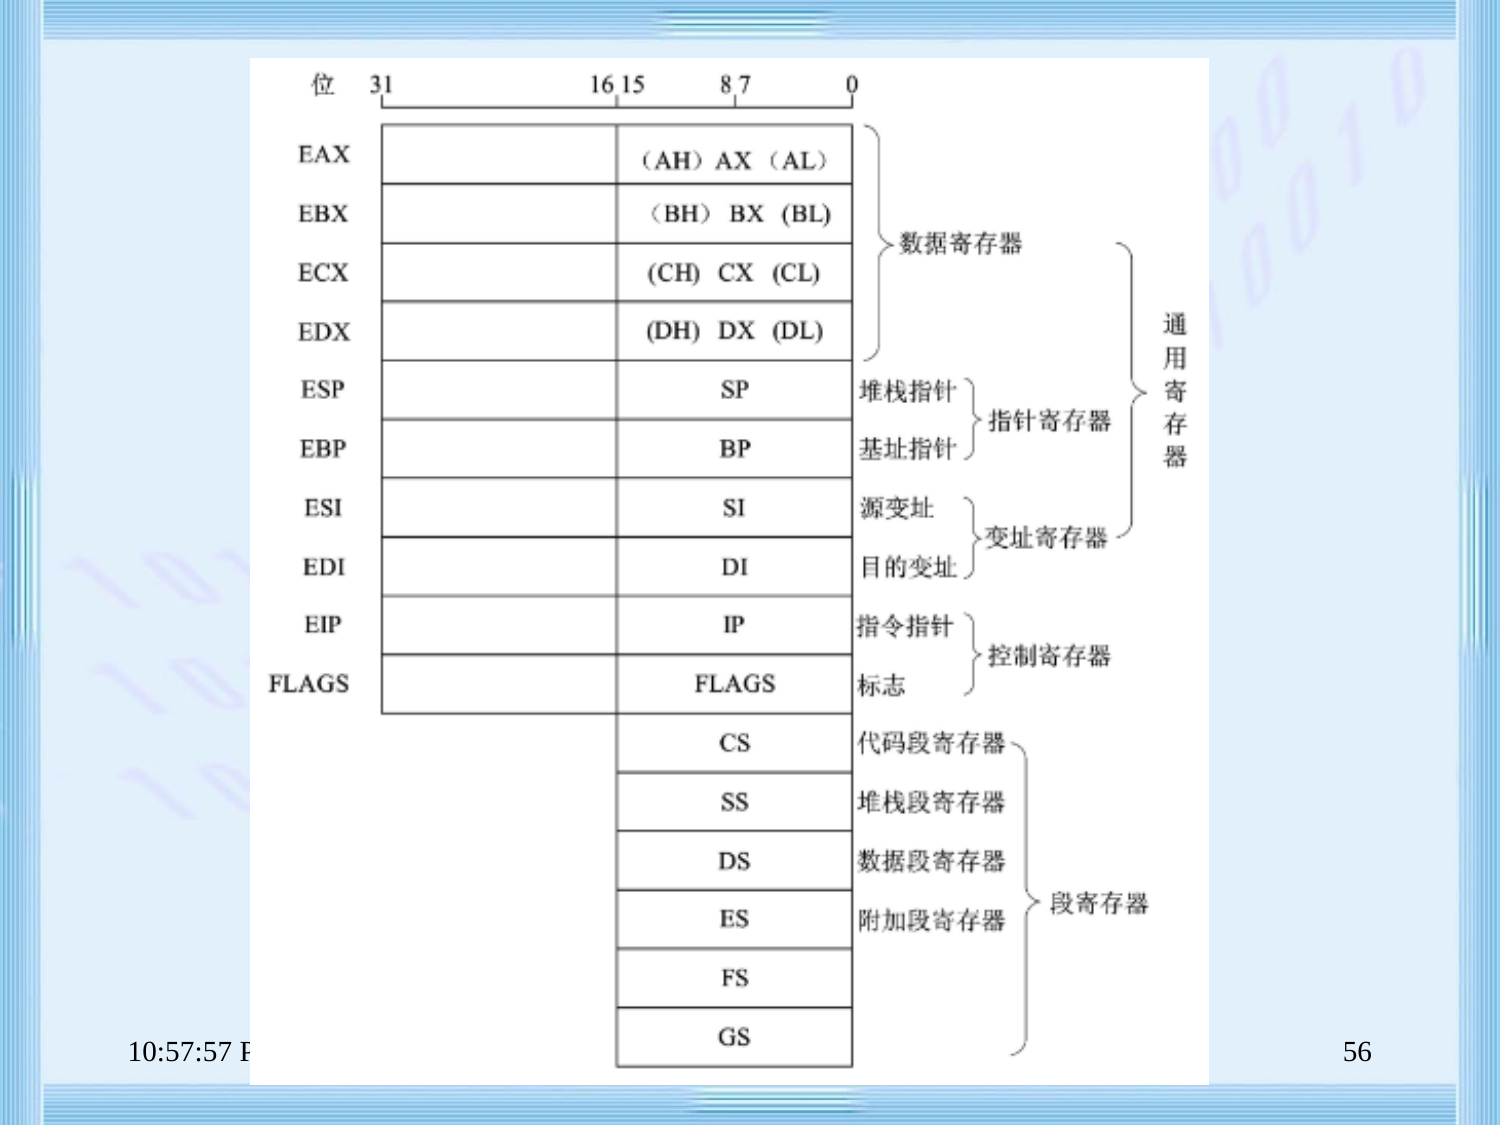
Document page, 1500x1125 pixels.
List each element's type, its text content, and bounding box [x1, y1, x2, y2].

slide_number 上午8时47分39秒 [112, 1024, 426, 1101]
slide_number 56 [1074, 1024, 1388, 1101]
picture [0, 0, 1500, 1125]
